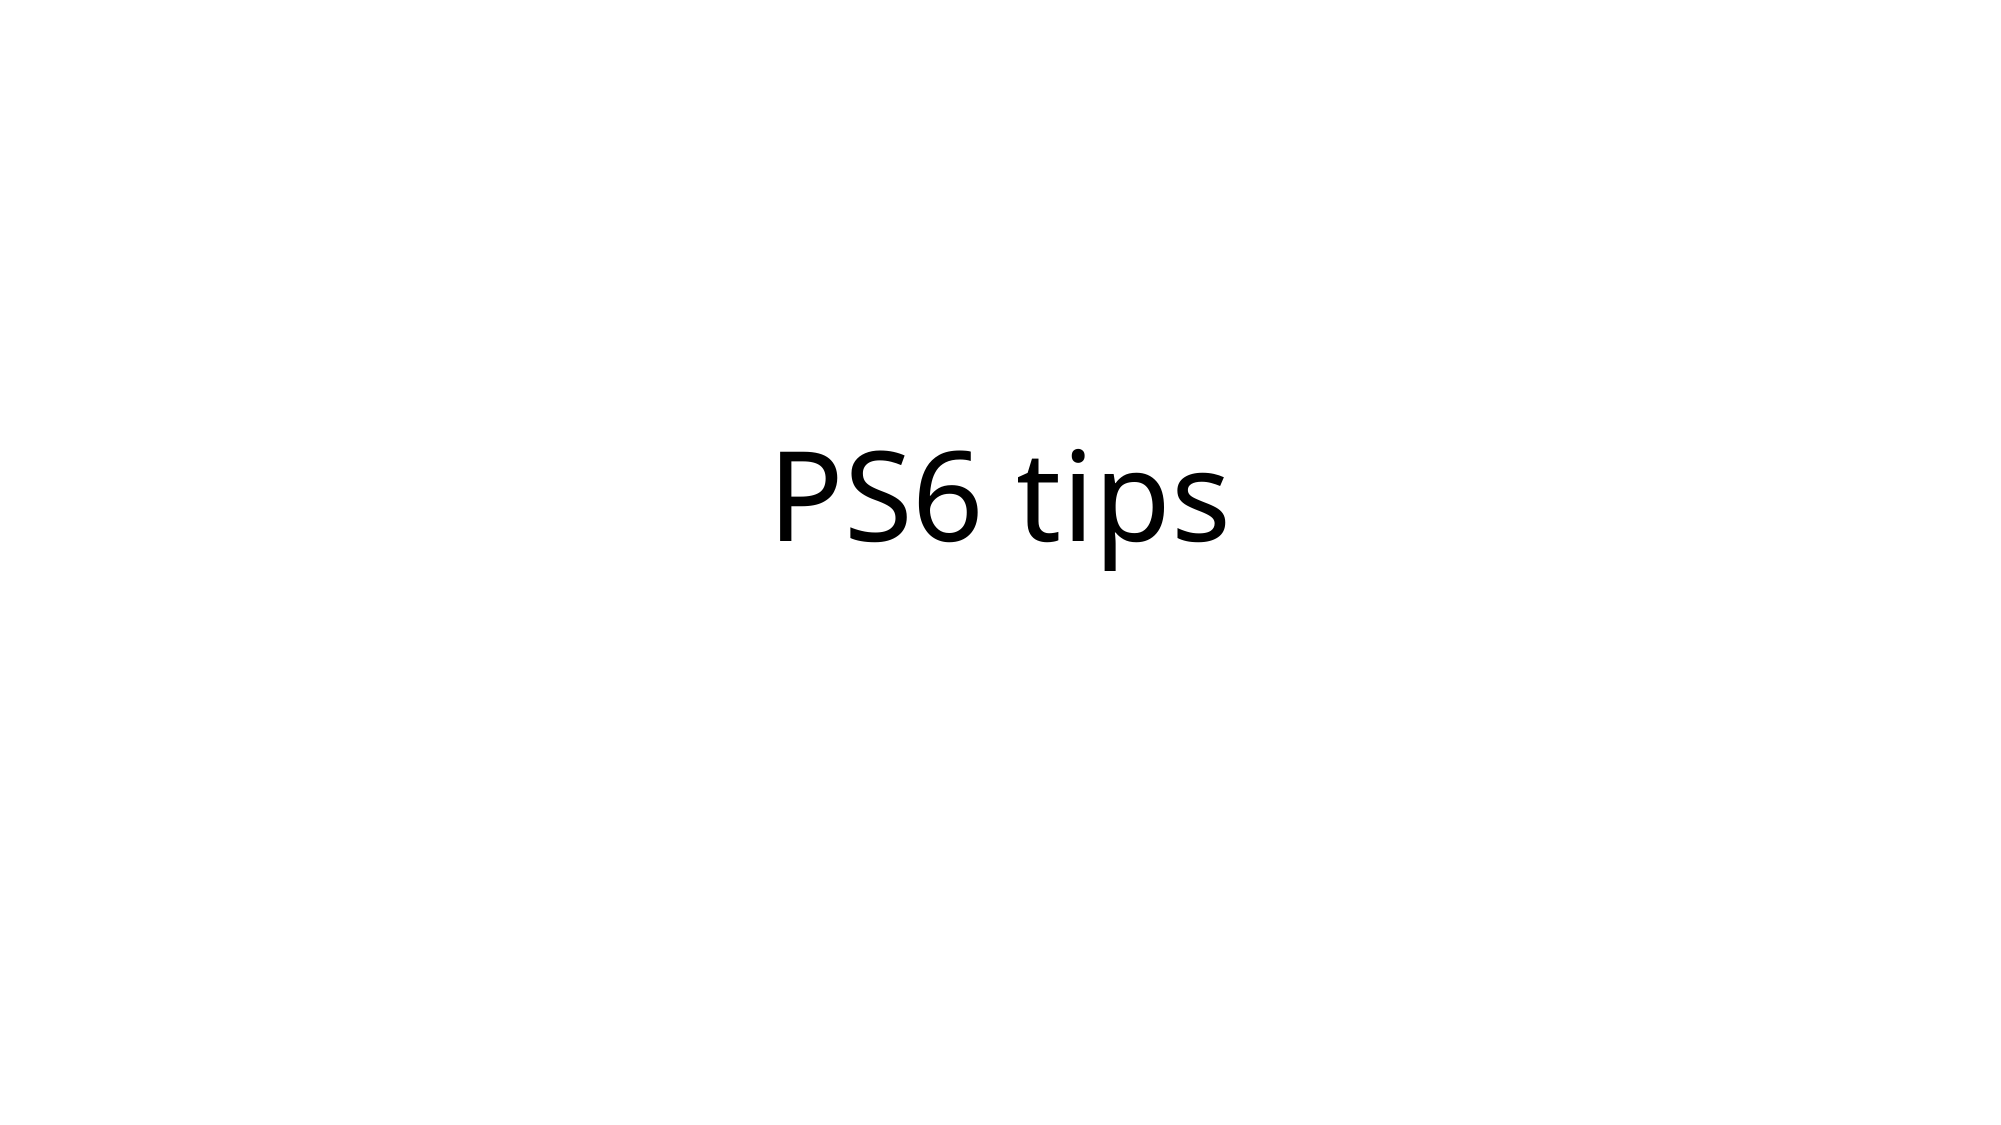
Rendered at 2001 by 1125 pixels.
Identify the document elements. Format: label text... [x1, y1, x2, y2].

title PS6 tips [249, 184, 1750, 576]
